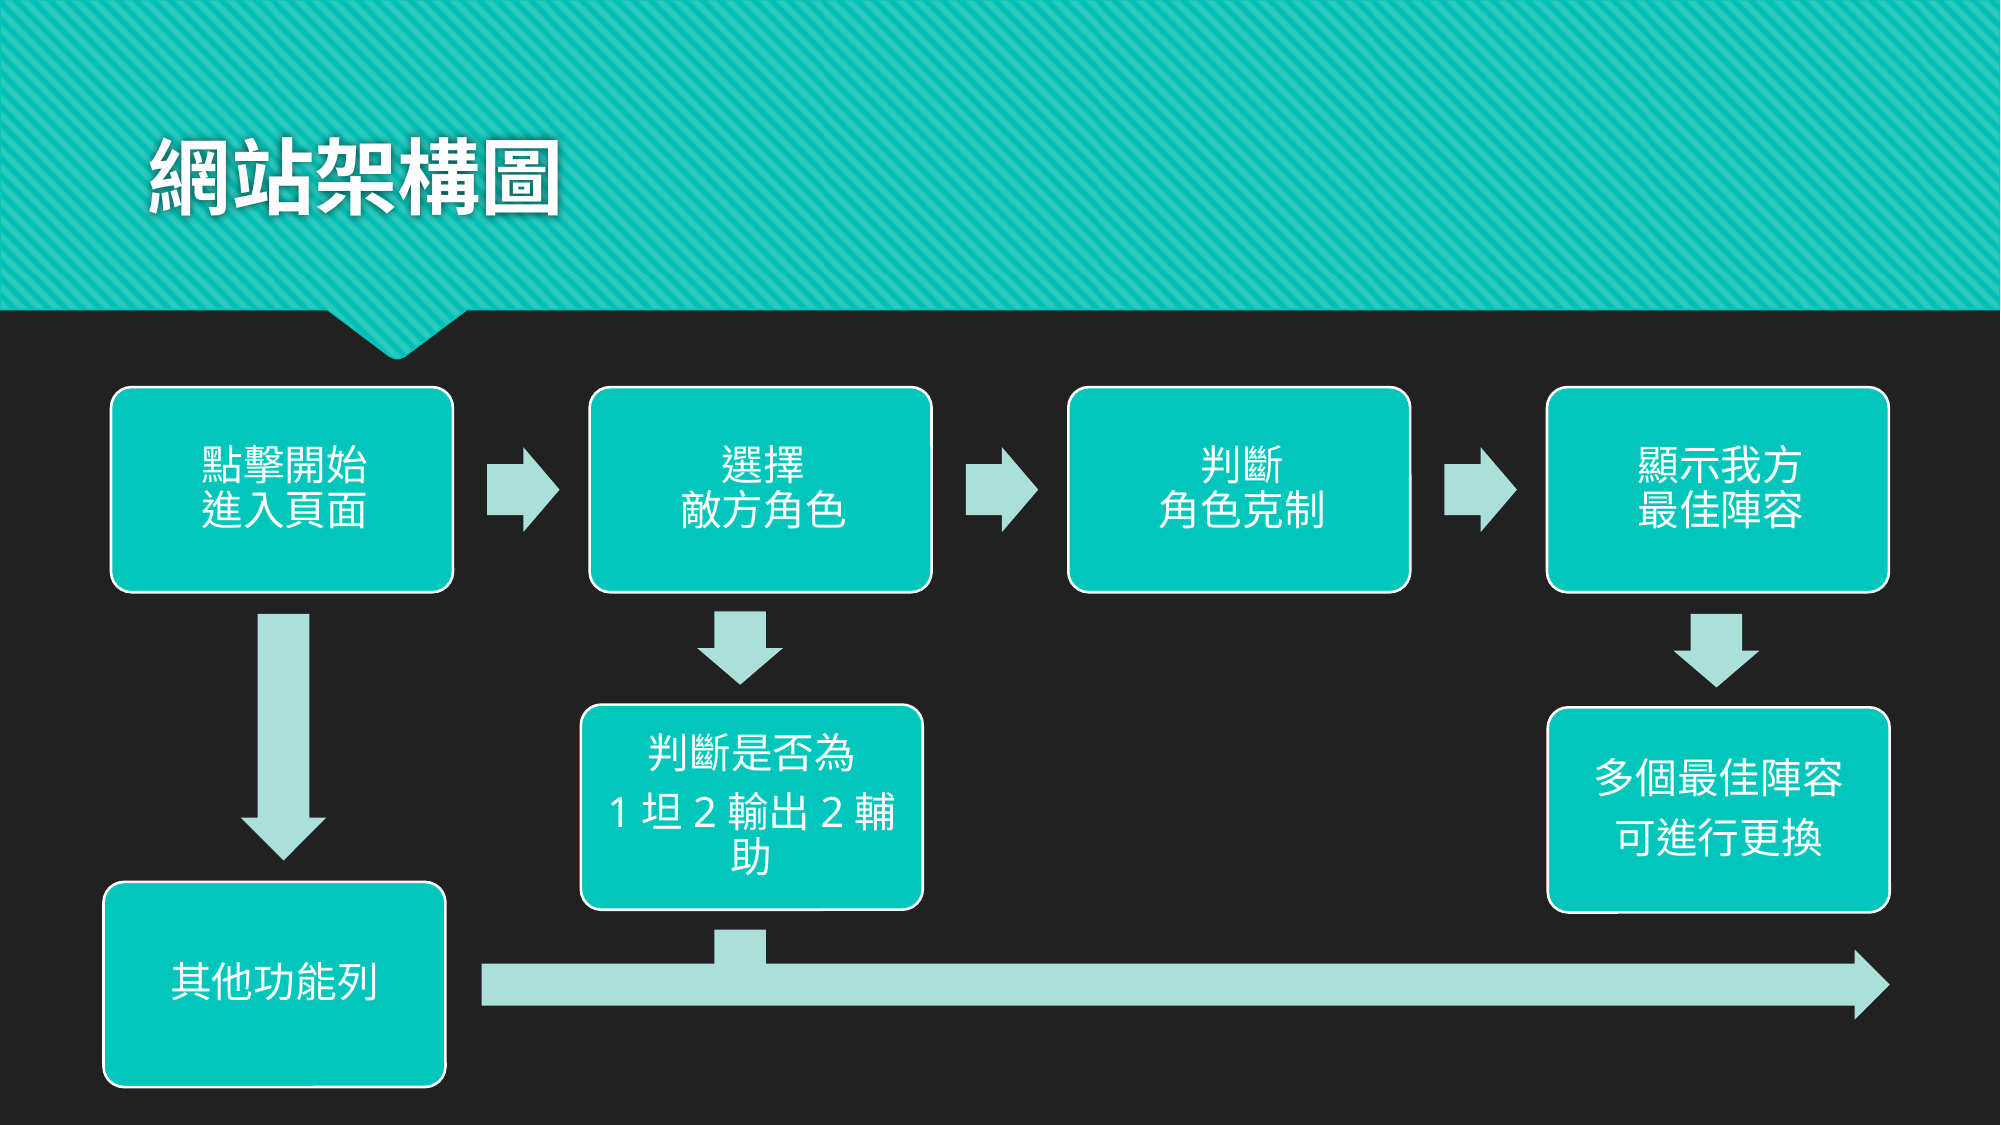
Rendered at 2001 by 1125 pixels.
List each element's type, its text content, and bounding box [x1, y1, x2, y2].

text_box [481, 949, 1890, 1020]
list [109, 340, 1890, 639]
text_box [580, 704, 924, 910]
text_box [703, 604, 778, 692]
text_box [103, 881, 446, 1088]
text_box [159, 694, 407, 781]
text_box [1547, 707, 1890, 913]
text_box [1679, 607, 1754, 694]
title 網站架構圖 [132, 73, 1868, 233]
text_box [703, 923, 778, 1010]
